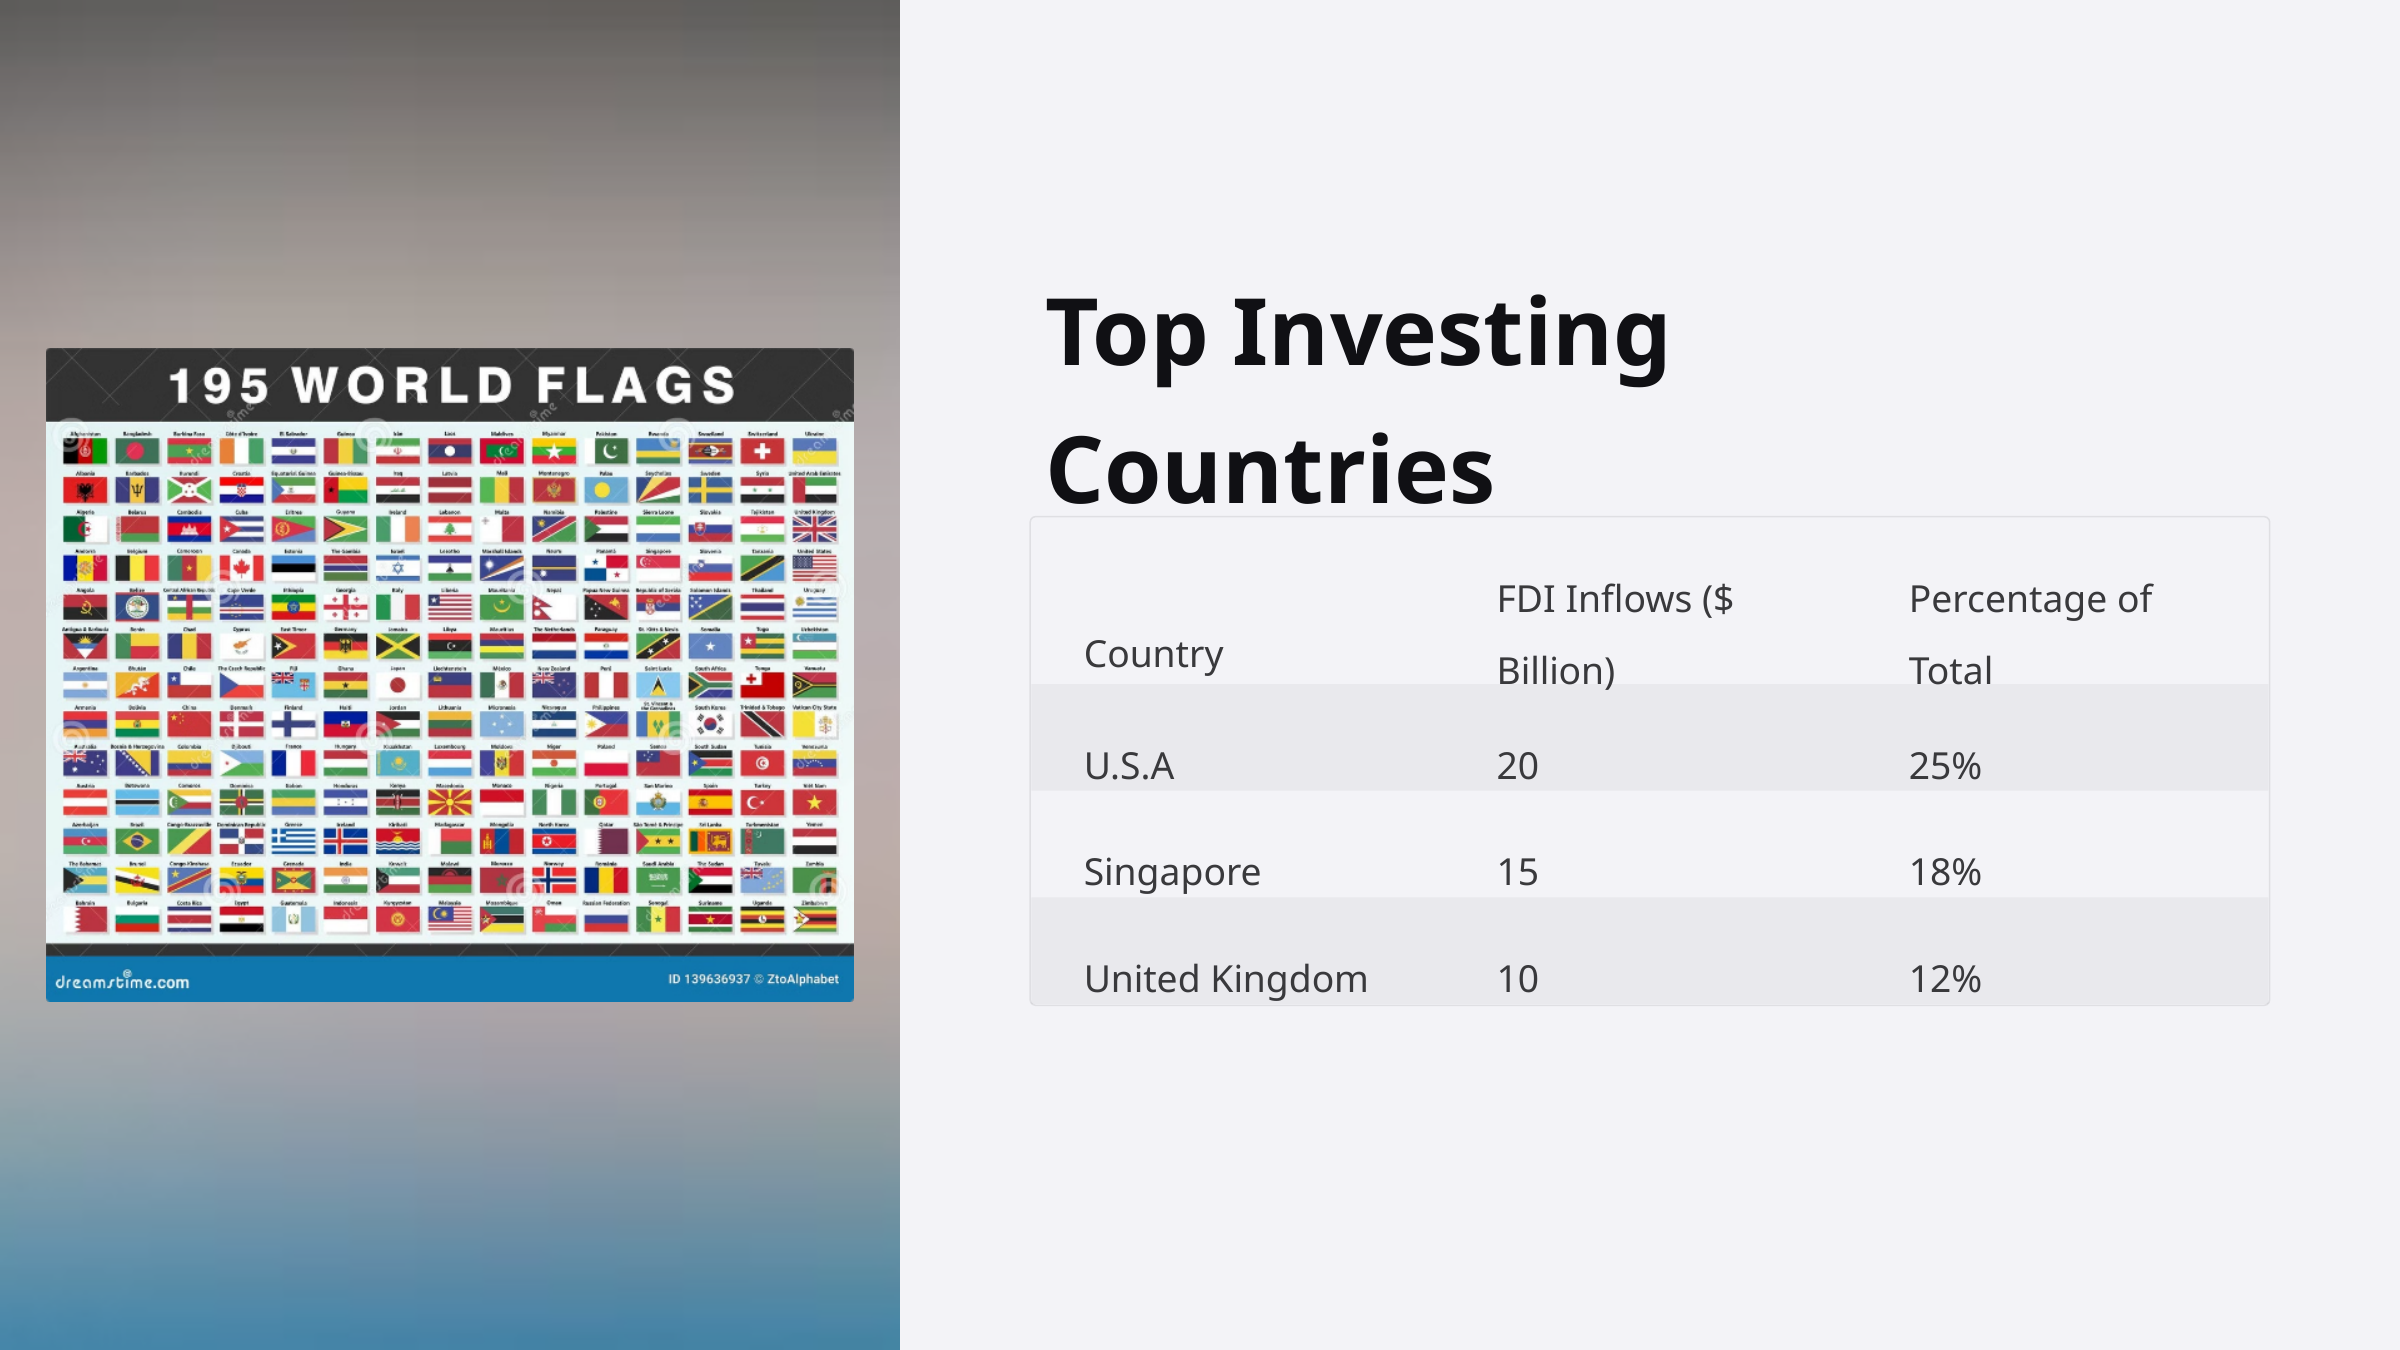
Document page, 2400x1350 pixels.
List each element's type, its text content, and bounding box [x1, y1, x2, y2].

text_box 18% [1893, 814, 2232, 874]
text_box [1031, 897, 2269, 1004]
text_box U.S.A [1068, 707, 1406, 768]
text_box [1031, 790, 2269, 897]
text_box 20 [1481, 707, 1819, 768]
text_box [1031, 517, 2269, 684]
text_box [1031, 684, 2269, 790]
text_box Singapore [1068, 814, 1406, 874]
text_box FDI Inflows ($ Billion) [1481, 541, 1819, 661]
text_box United Kingdom [1068, 921, 1406, 981]
text_box 15 [1481, 814, 1819, 874]
text_box [902, 0, 2400, 1350]
text_box 12% [1893, 921, 2232, 981]
text_box Percentage of Total [1893, 541, 2232, 601]
text_box Top Investing Countries [1030, 237, 2064, 355]
text_box 10 [1481, 921, 1819, 981]
text_box Country [1068, 595, 1406, 656]
text_box 25% [1893, 707, 2232, 768]
picture [0, 0, 901, 1350]
